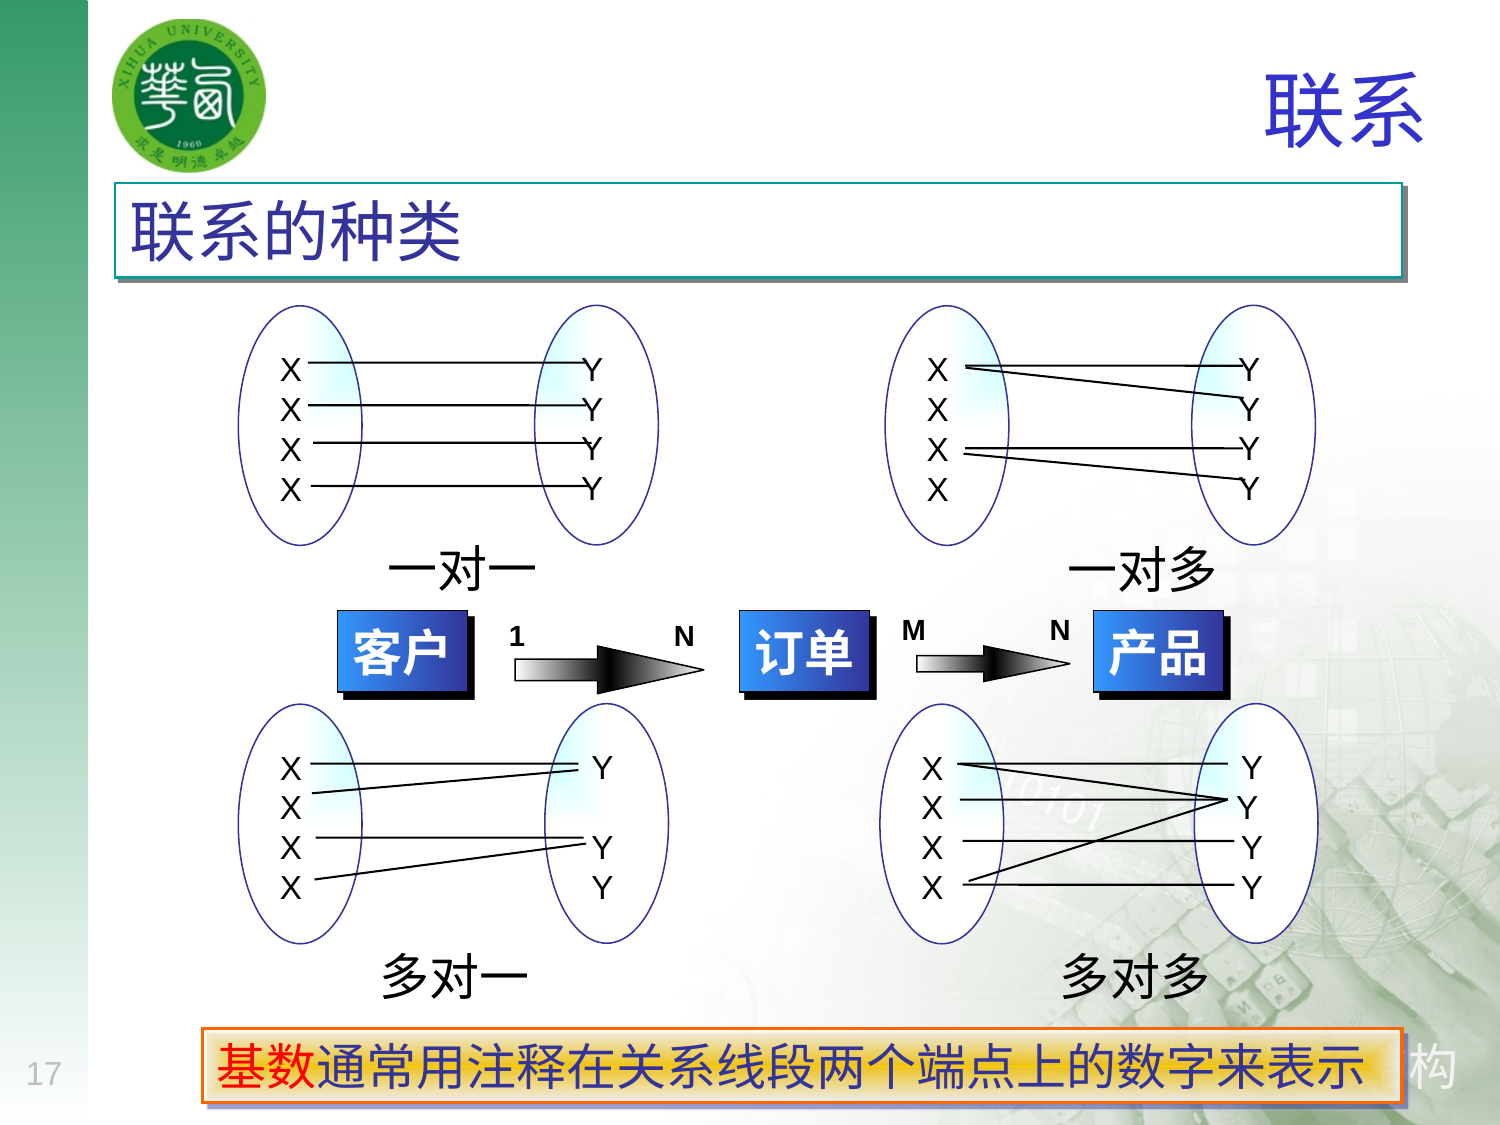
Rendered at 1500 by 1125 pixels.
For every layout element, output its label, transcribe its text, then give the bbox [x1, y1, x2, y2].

text_box 一对多 [1003, 530, 1282, 595]
title 联系 [112, 42, 1463, 173]
text_box X X X X [238, 704, 363, 944]
text_box 联系的种类 [114, 182, 1403, 278]
text_box X X X X [885, 305, 1009, 546]
text_box 多对一 [315, 938, 594, 1003]
text_box 一对一 [338, 530, 587, 594]
text_box X X X X [238, 305, 363, 546]
text_box 多对多 [980, 938, 1290, 1003]
picture [1001, 366, 1199, 448]
text_box Y Y Y [544, 703, 669, 944]
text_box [337, 610, 1224, 694]
text_box Y Y Y Y [1194, 703, 1318, 938]
text_box Y Y Y Y [534, 305, 659, 545]
picture [549, 505, 565, 530]
picture [549, 365, 1500, 1125]
picture [549, 872, 586, 938]
picture [112, 18, 266, 42]
text_box X X X X [879, 704, 1004, 944]
text_box Y Y Y Y [1191, 305, 1316, 532]
slide_number 17 [0, 1044, 89, 1094]
text_box 基数通常用注释在关系线段两个端点上的数字来表示 [202, 1028, 1403, 1103]
